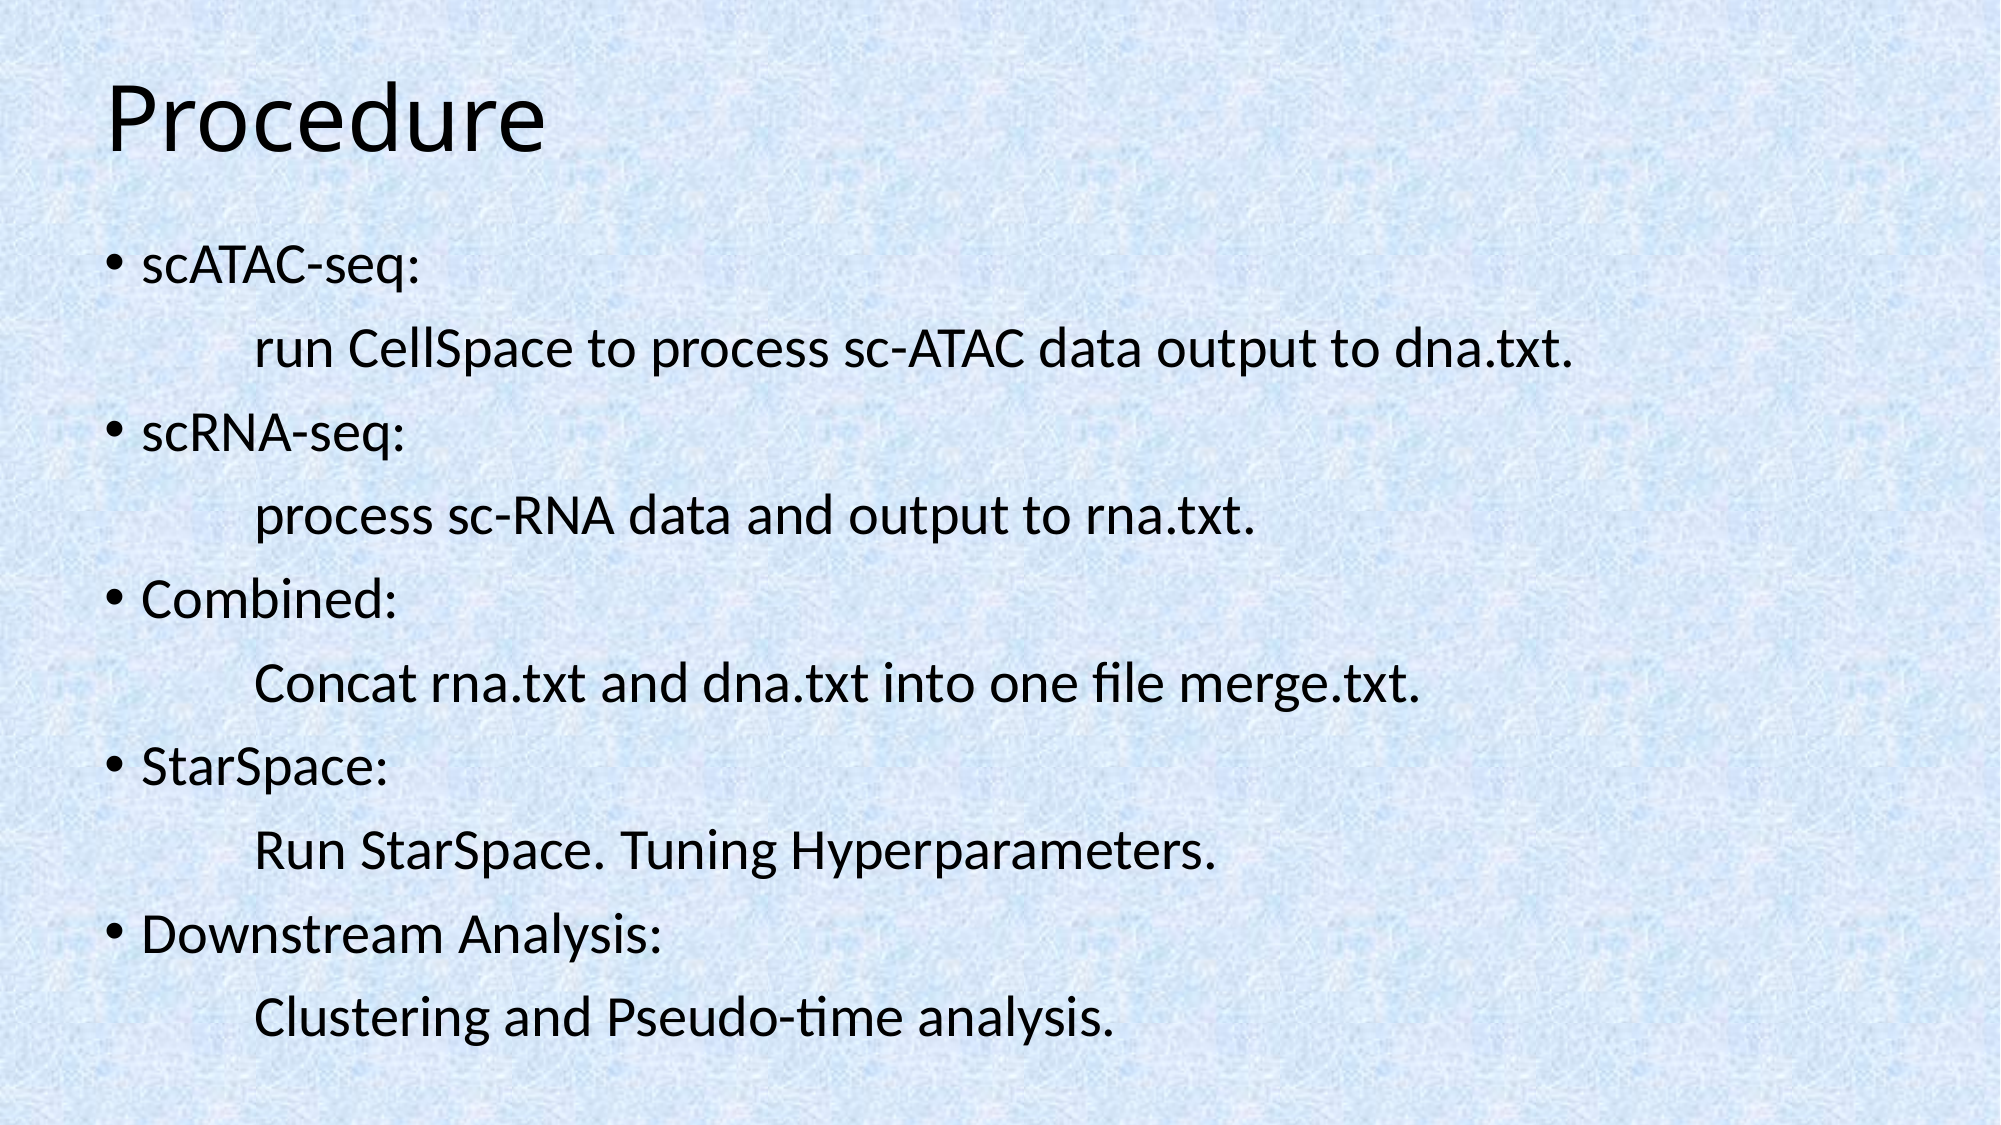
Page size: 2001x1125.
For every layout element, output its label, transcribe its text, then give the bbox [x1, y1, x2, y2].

title Procedure [89, 12, 1815, 225]
picture [0, 0, 2001, 1125]
list scATAC-seq: run CellSpace to process sc-ATAC data output to dna.txt. scRNA-seq: process sc-RNA data and output to rna.txt. Combined: Concat rna.txt and dna.txt into one file merge.txt. StarSpace: Run StarSpace. Tuning Hyperparameters. Downstream Analysis: Clustering and Pseudo-time analysis. [89, 225, 1945, 1113]
